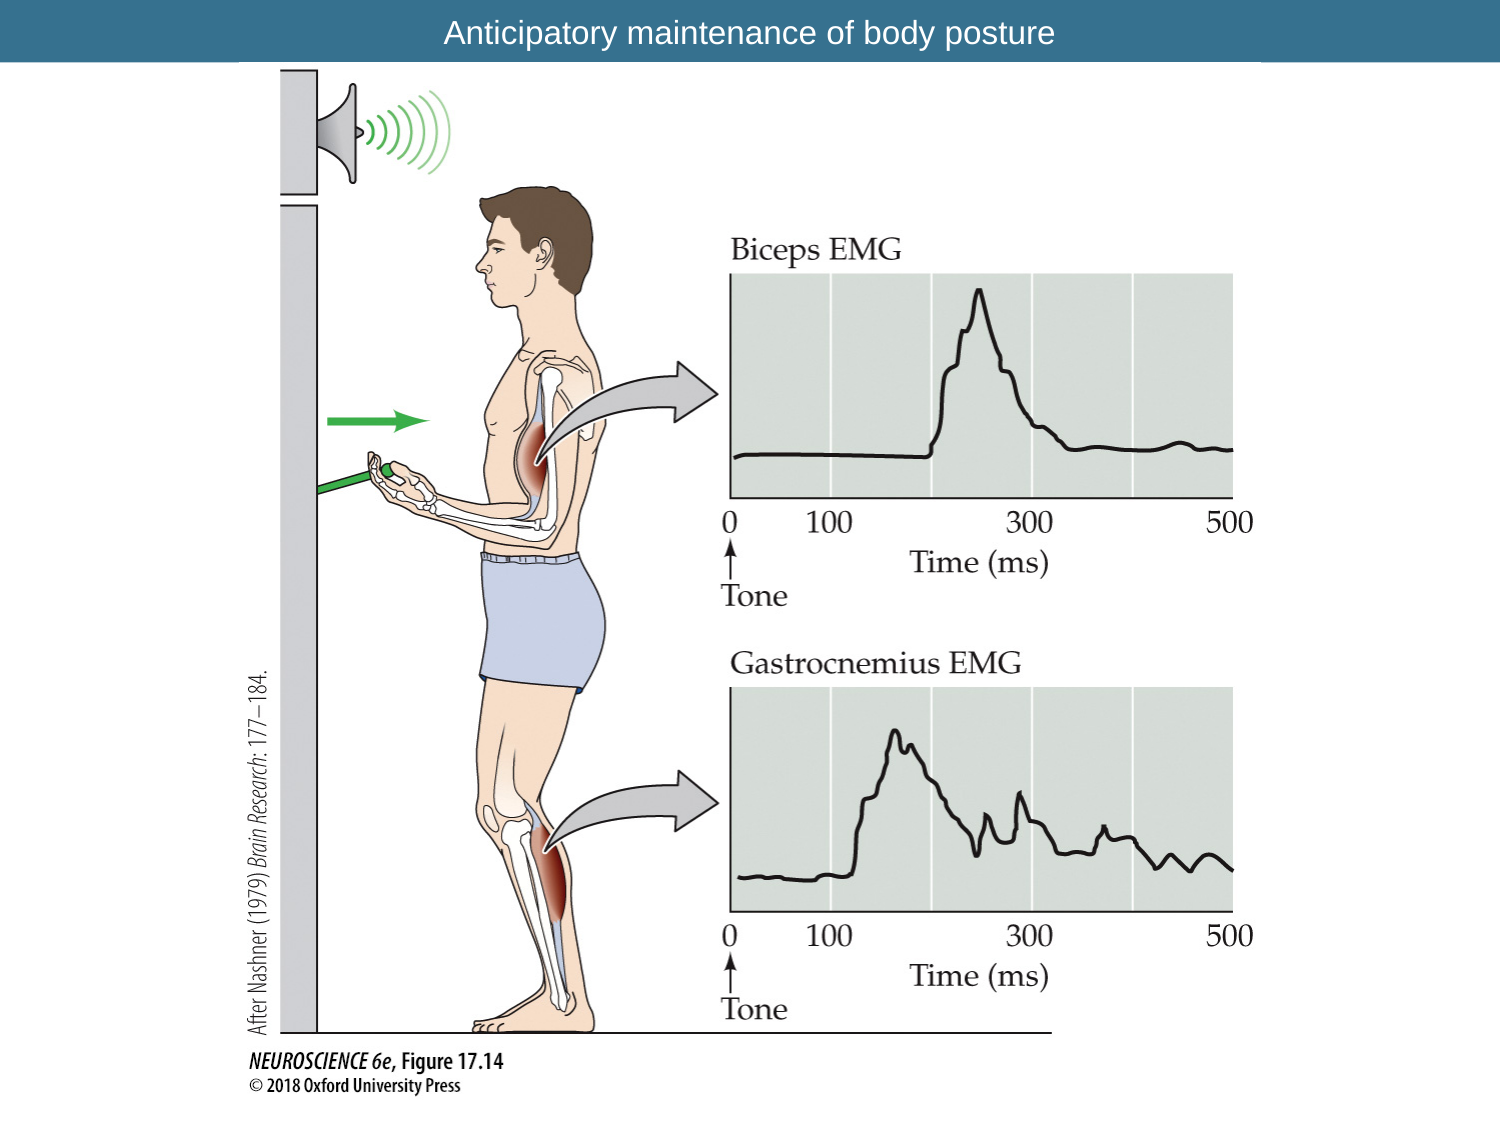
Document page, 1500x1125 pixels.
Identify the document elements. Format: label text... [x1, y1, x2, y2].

picture [239, 62, 1261, 1101]
title Anticipatory maintenance of body posture [0, 0, 1500, 63]
